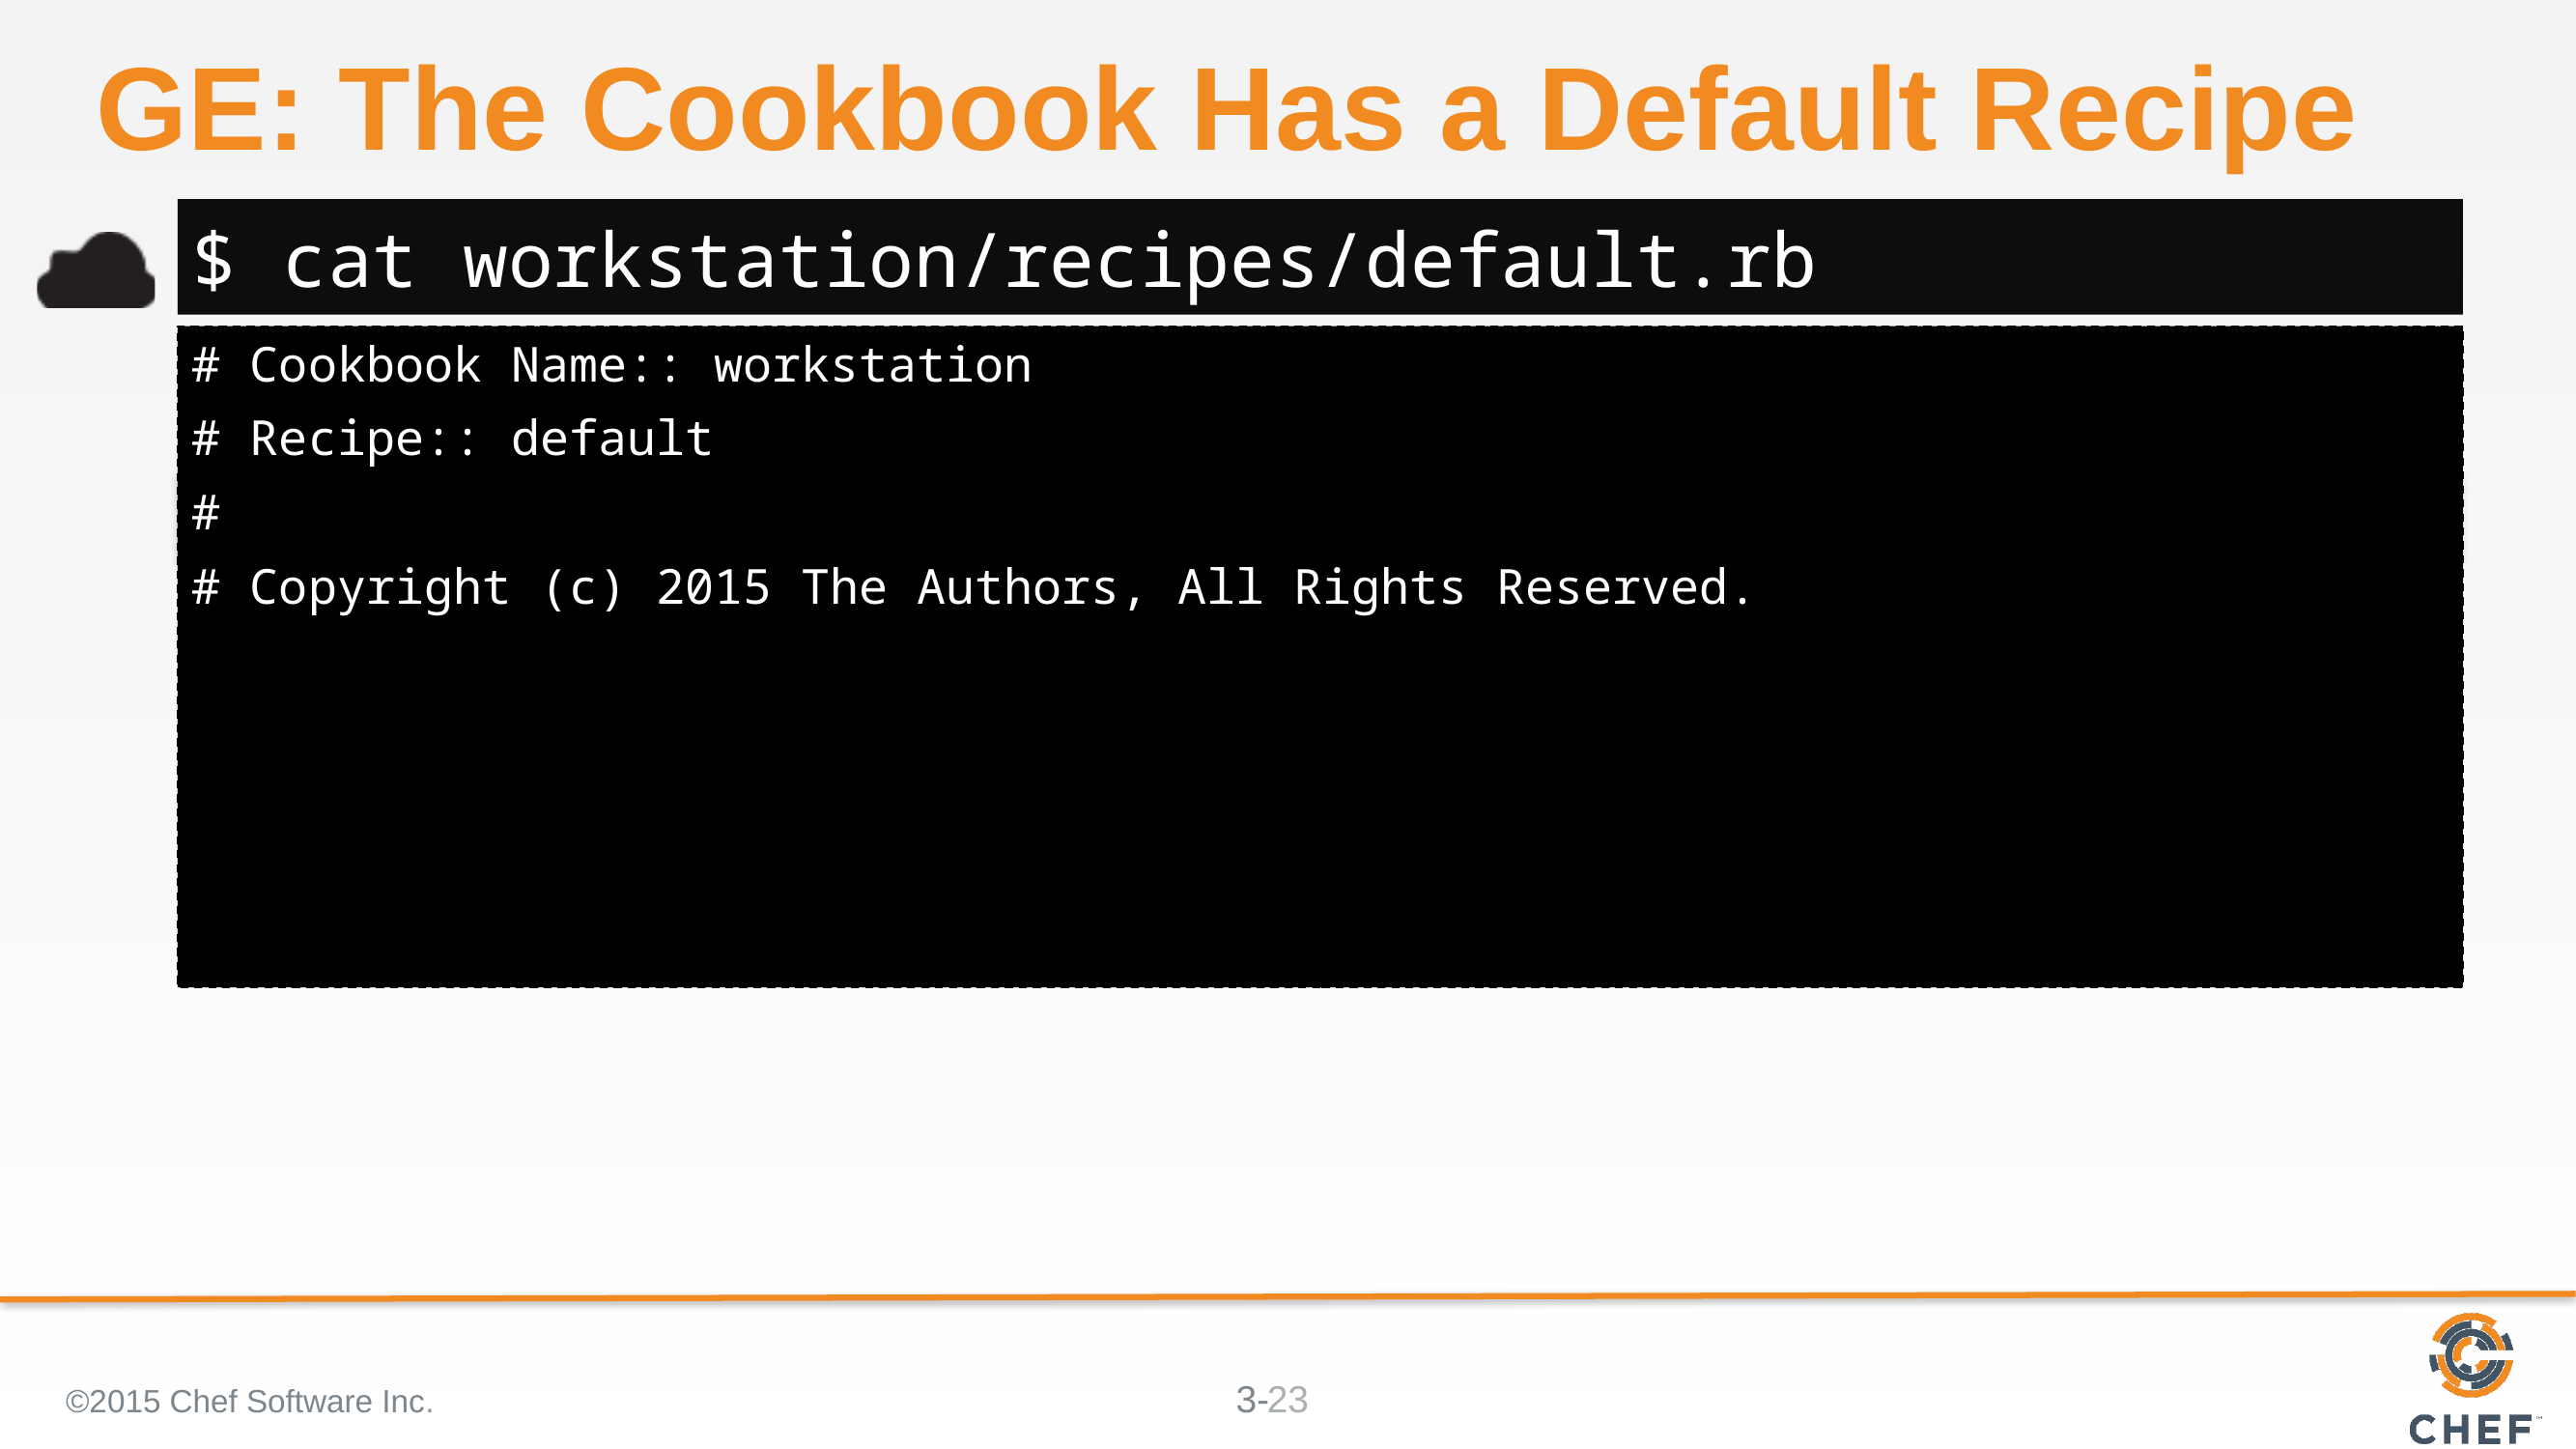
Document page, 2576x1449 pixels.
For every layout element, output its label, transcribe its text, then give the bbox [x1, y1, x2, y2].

list $ cat workstation/recipes/default.rb [177, 199, 2463, 315]
slide_number 23 [998, 1359, 1578, 1437]
title GE: The Cookbook Has a Default Recipe [96, 48, 2463, 180]
footer ©2015 Chef Software Inc. [51, 1359, 952, 1440]
picture [2399, 1297, 2550, 1449]
list # Cookbook Name:: workstation # Recipe:: default # # Copyright (c) 2015 The Authors, All Rights Reserved. [177, 326, 2464, 988]
